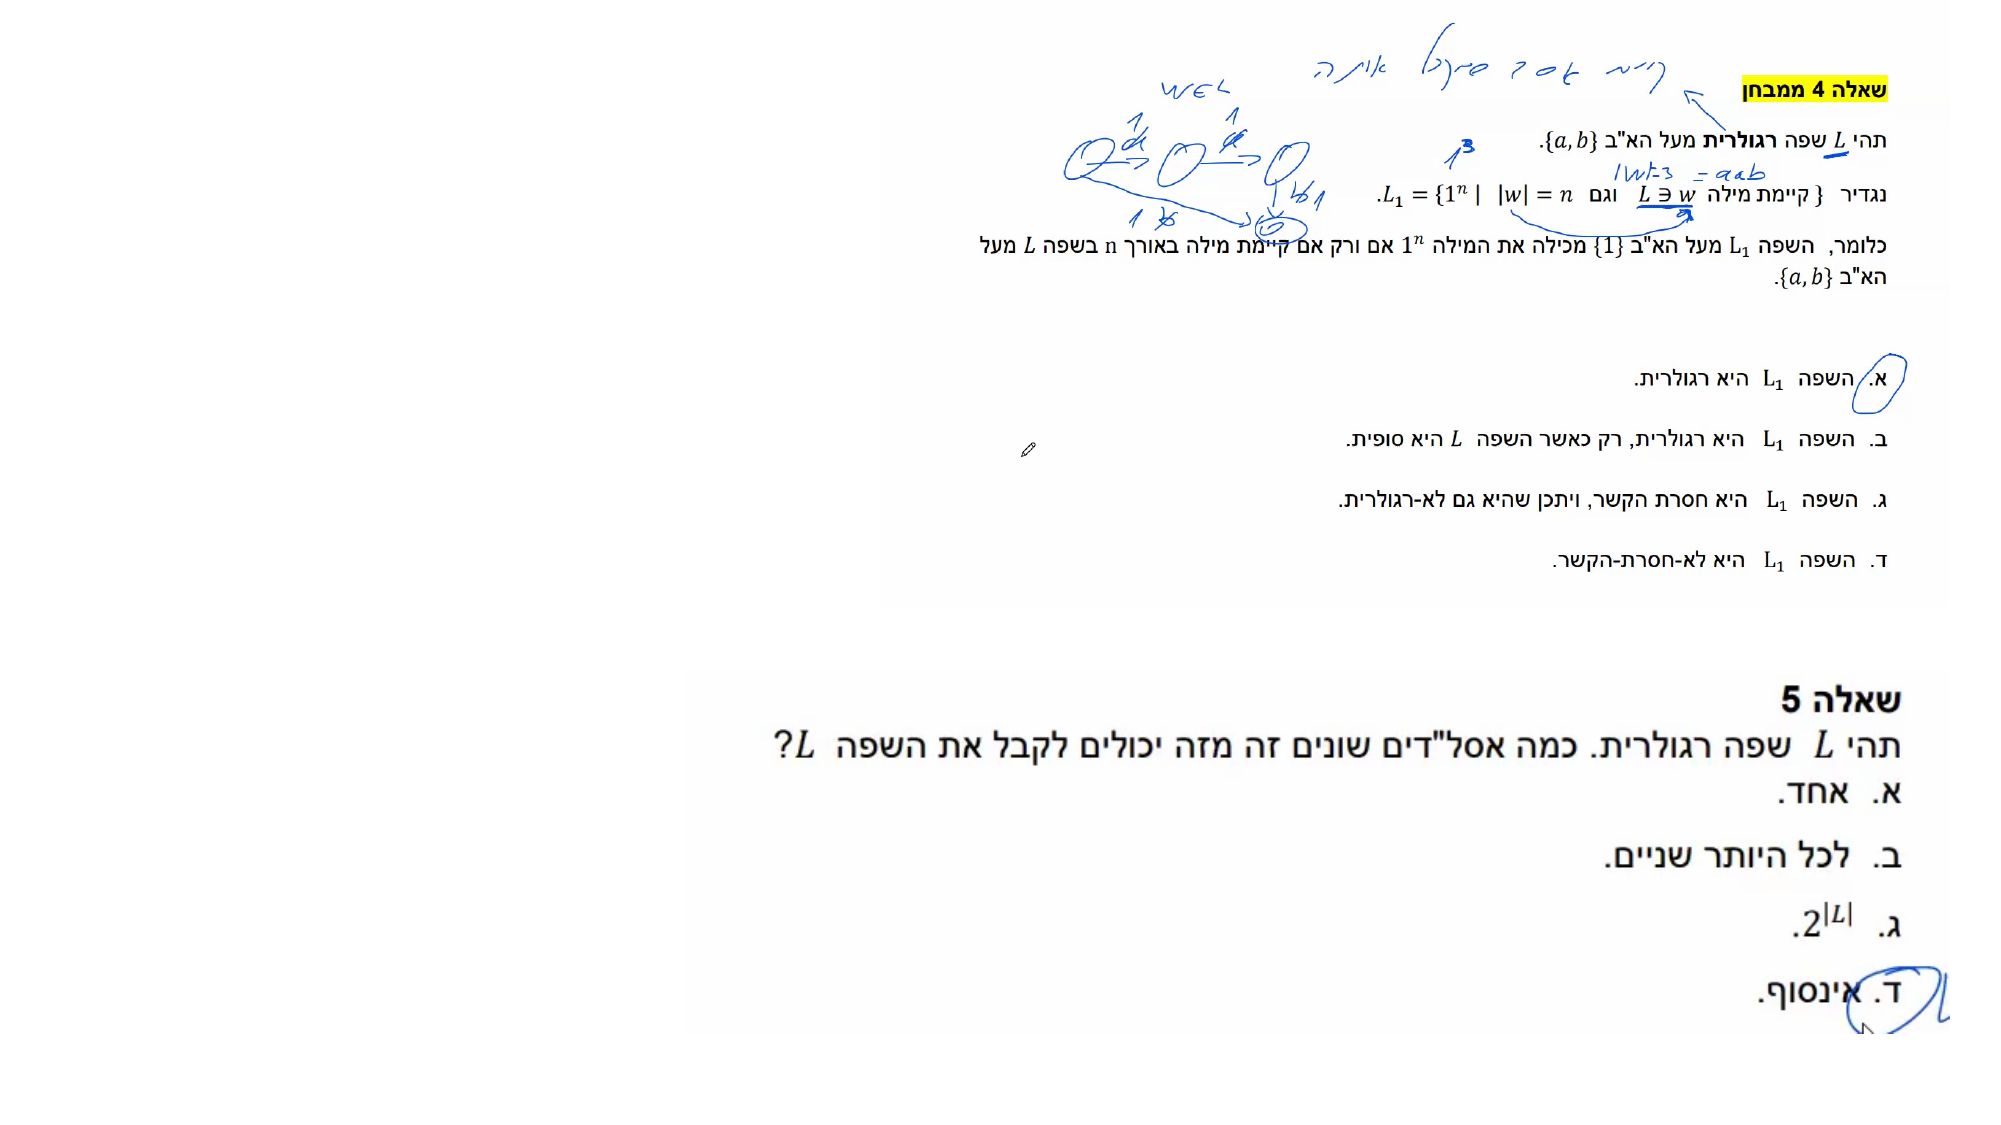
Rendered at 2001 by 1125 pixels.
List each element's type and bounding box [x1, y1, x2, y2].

picture [686, 670, 1951, 1034]
picture [879, 0, 1951, 607]
